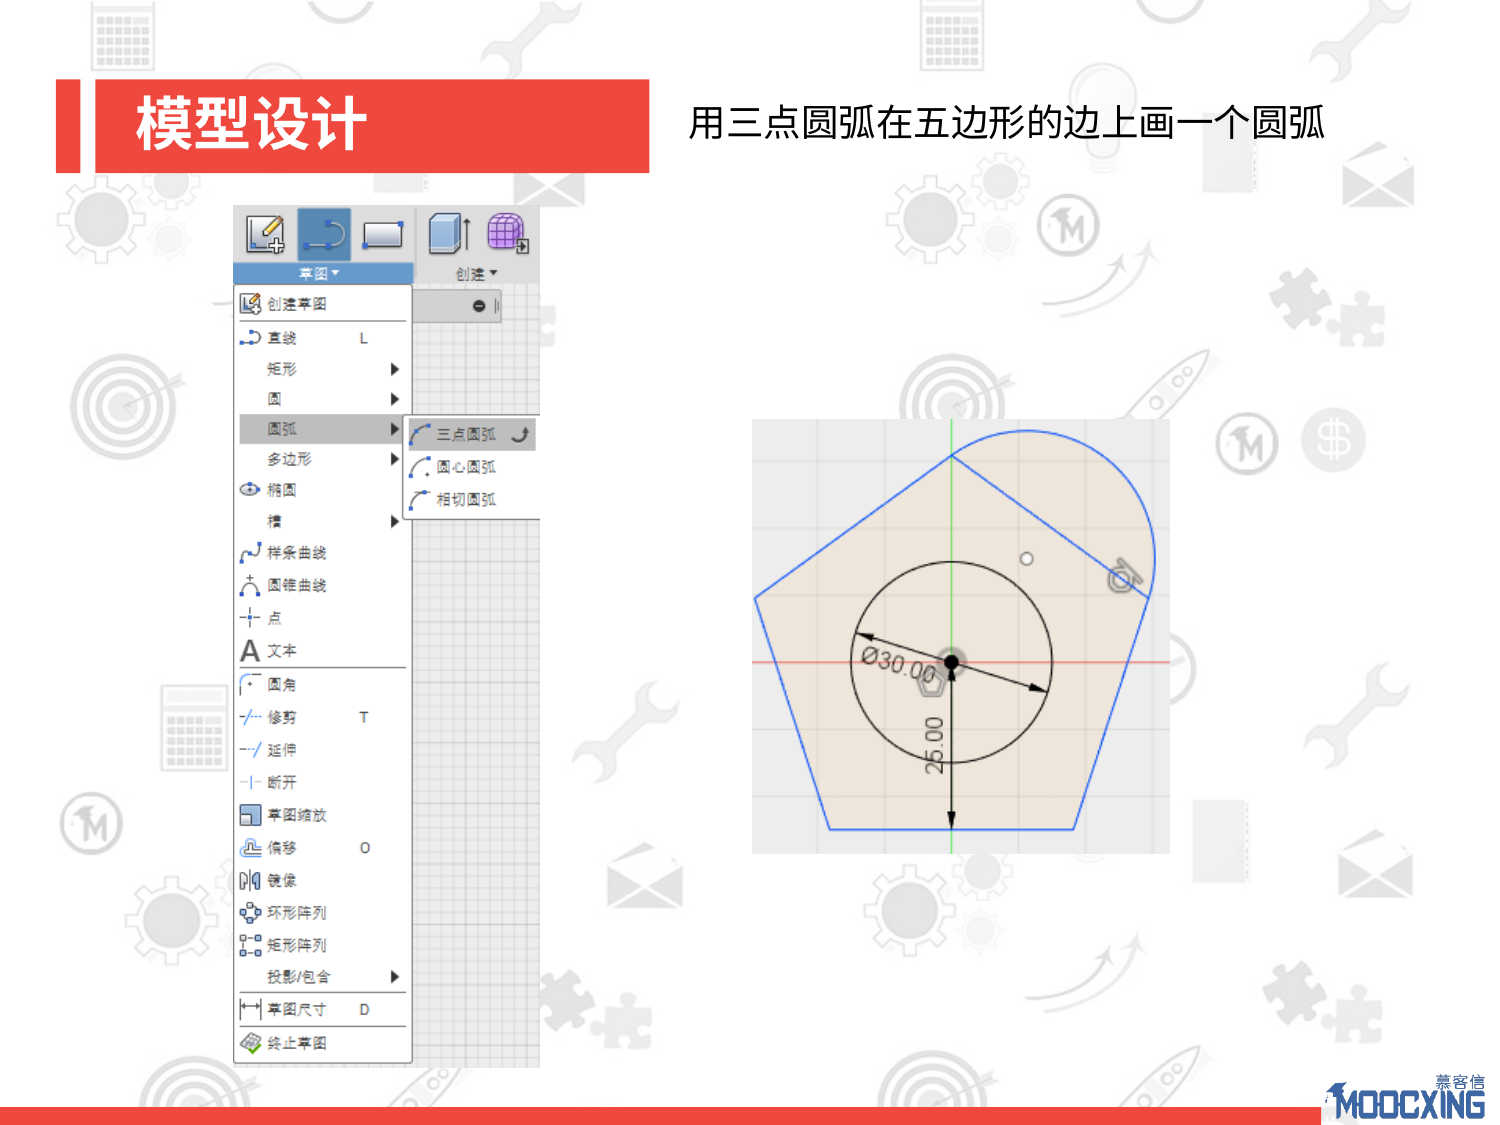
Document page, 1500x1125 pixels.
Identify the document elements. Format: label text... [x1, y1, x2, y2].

picture [0, 0, 1500, 1125]
title 模型设计 [120, 80, 872, 174]
text_box 用三点圆弧在五边形的边上画一个圆弧 [673, 91, 1447, 151]
